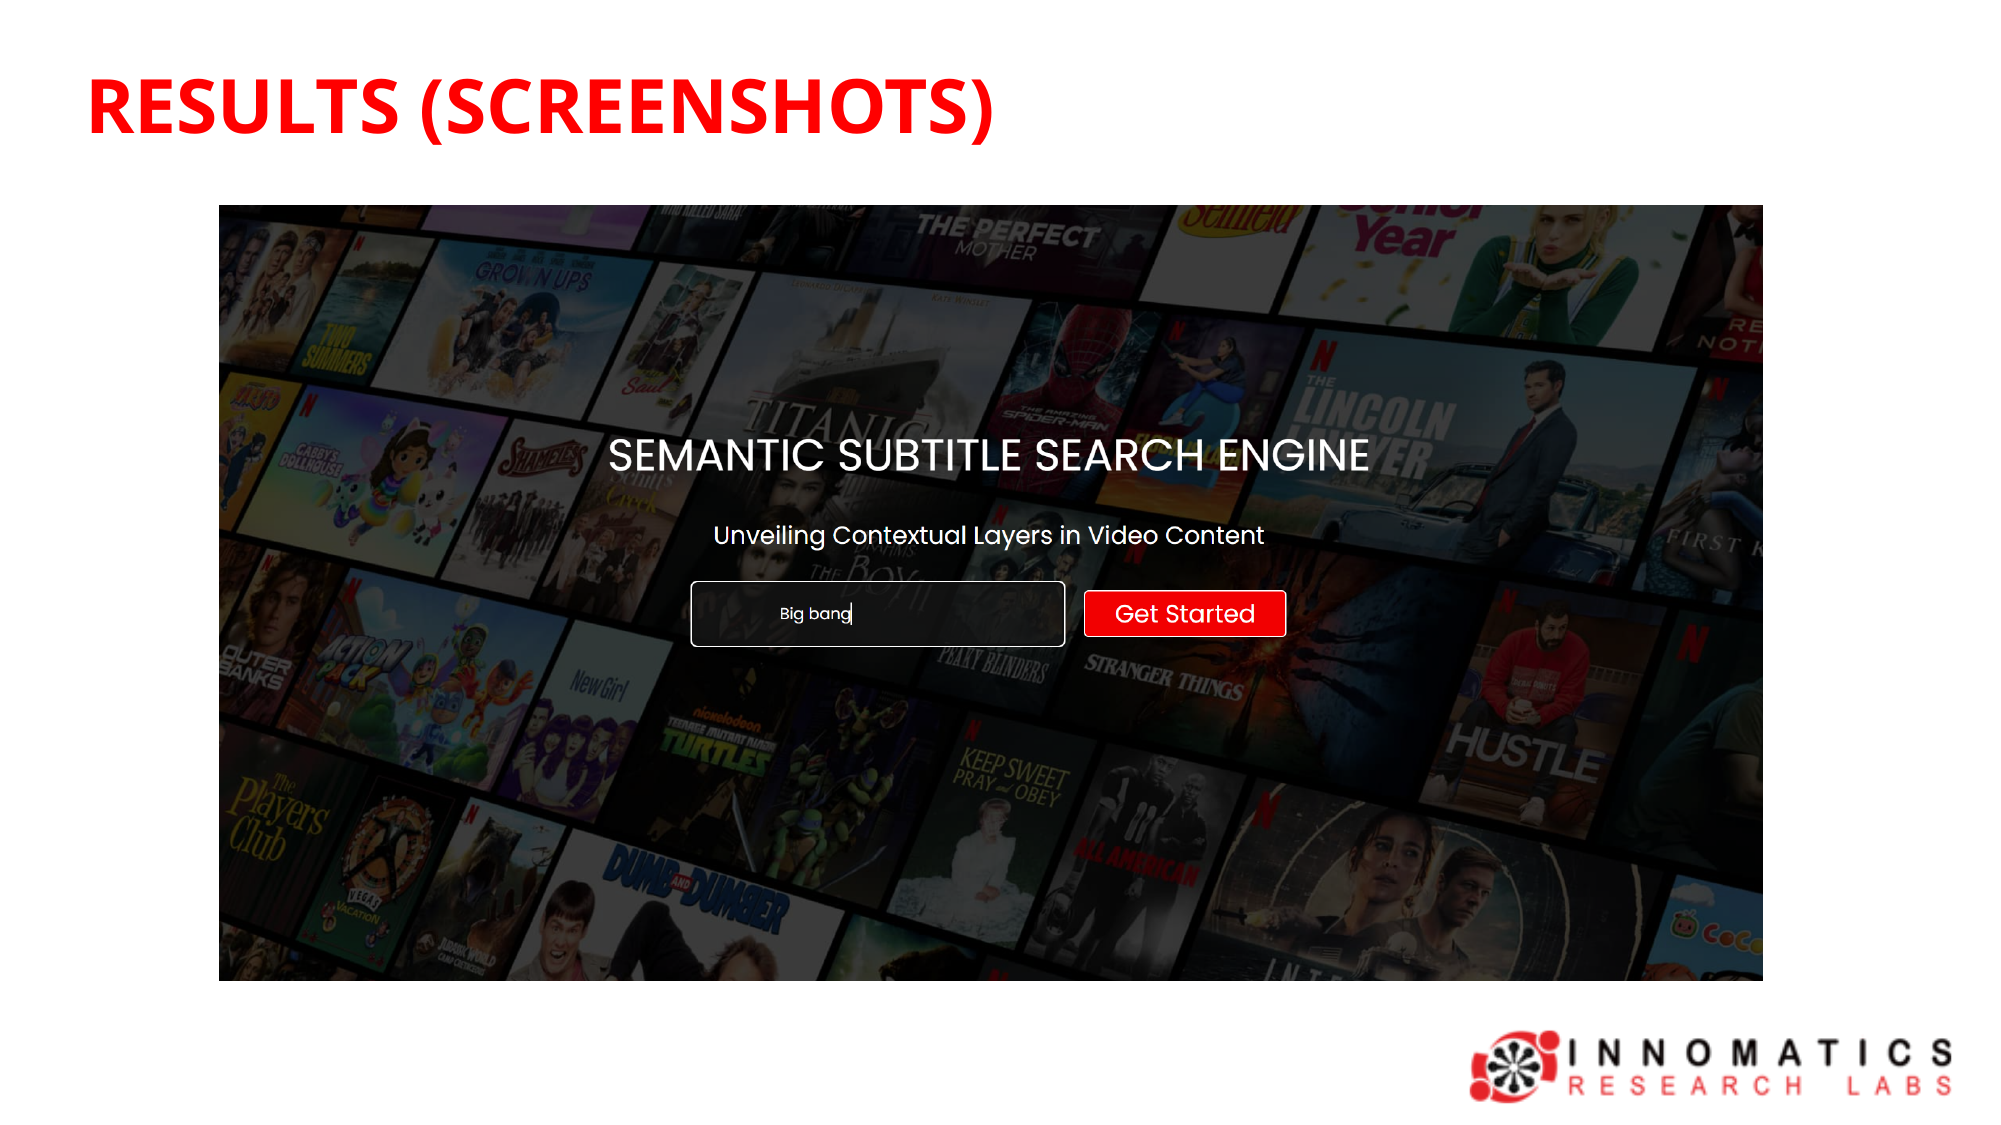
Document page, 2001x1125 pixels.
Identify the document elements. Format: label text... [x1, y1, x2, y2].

picture [1445, 1014, 1975, 1125]
picture [218, 204, 1763, 981]
text_box RESULTS (SCREENSHOTS) [70, 68, 1556, 156]
